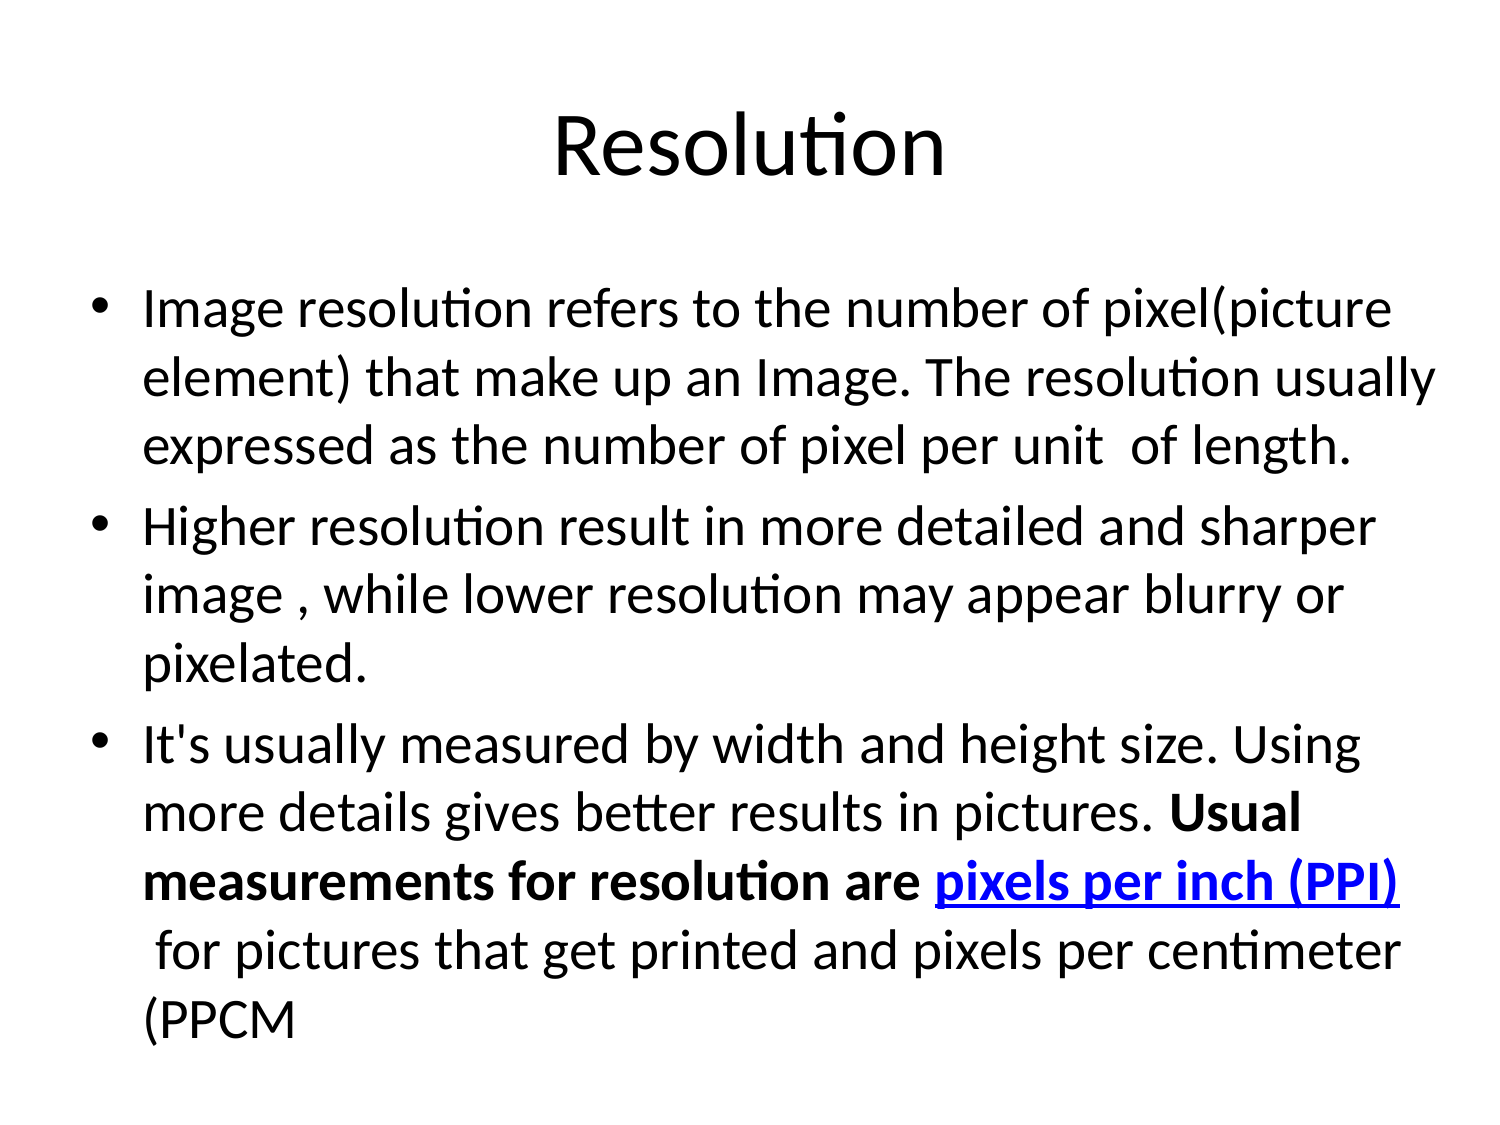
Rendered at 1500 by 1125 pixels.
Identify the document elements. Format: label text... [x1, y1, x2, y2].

title Resolution [75, 45, 1425, 233]
list Image resolution refers to the number of pixel(picture element) that make up an Image. The resolution usually expressed as the number of pixel per unit of length. Higher resolution result in more detailed and sharper image , while lower resolution may appear blurry or pixelated. It's usually measured by width and height size. Using more details gives better results in pictures. Usual measurements for resolution are pixels per inch (PPI) for pictures that get printed and pixels per centimeter (PPCM [75, 262, 1463, 1110]
